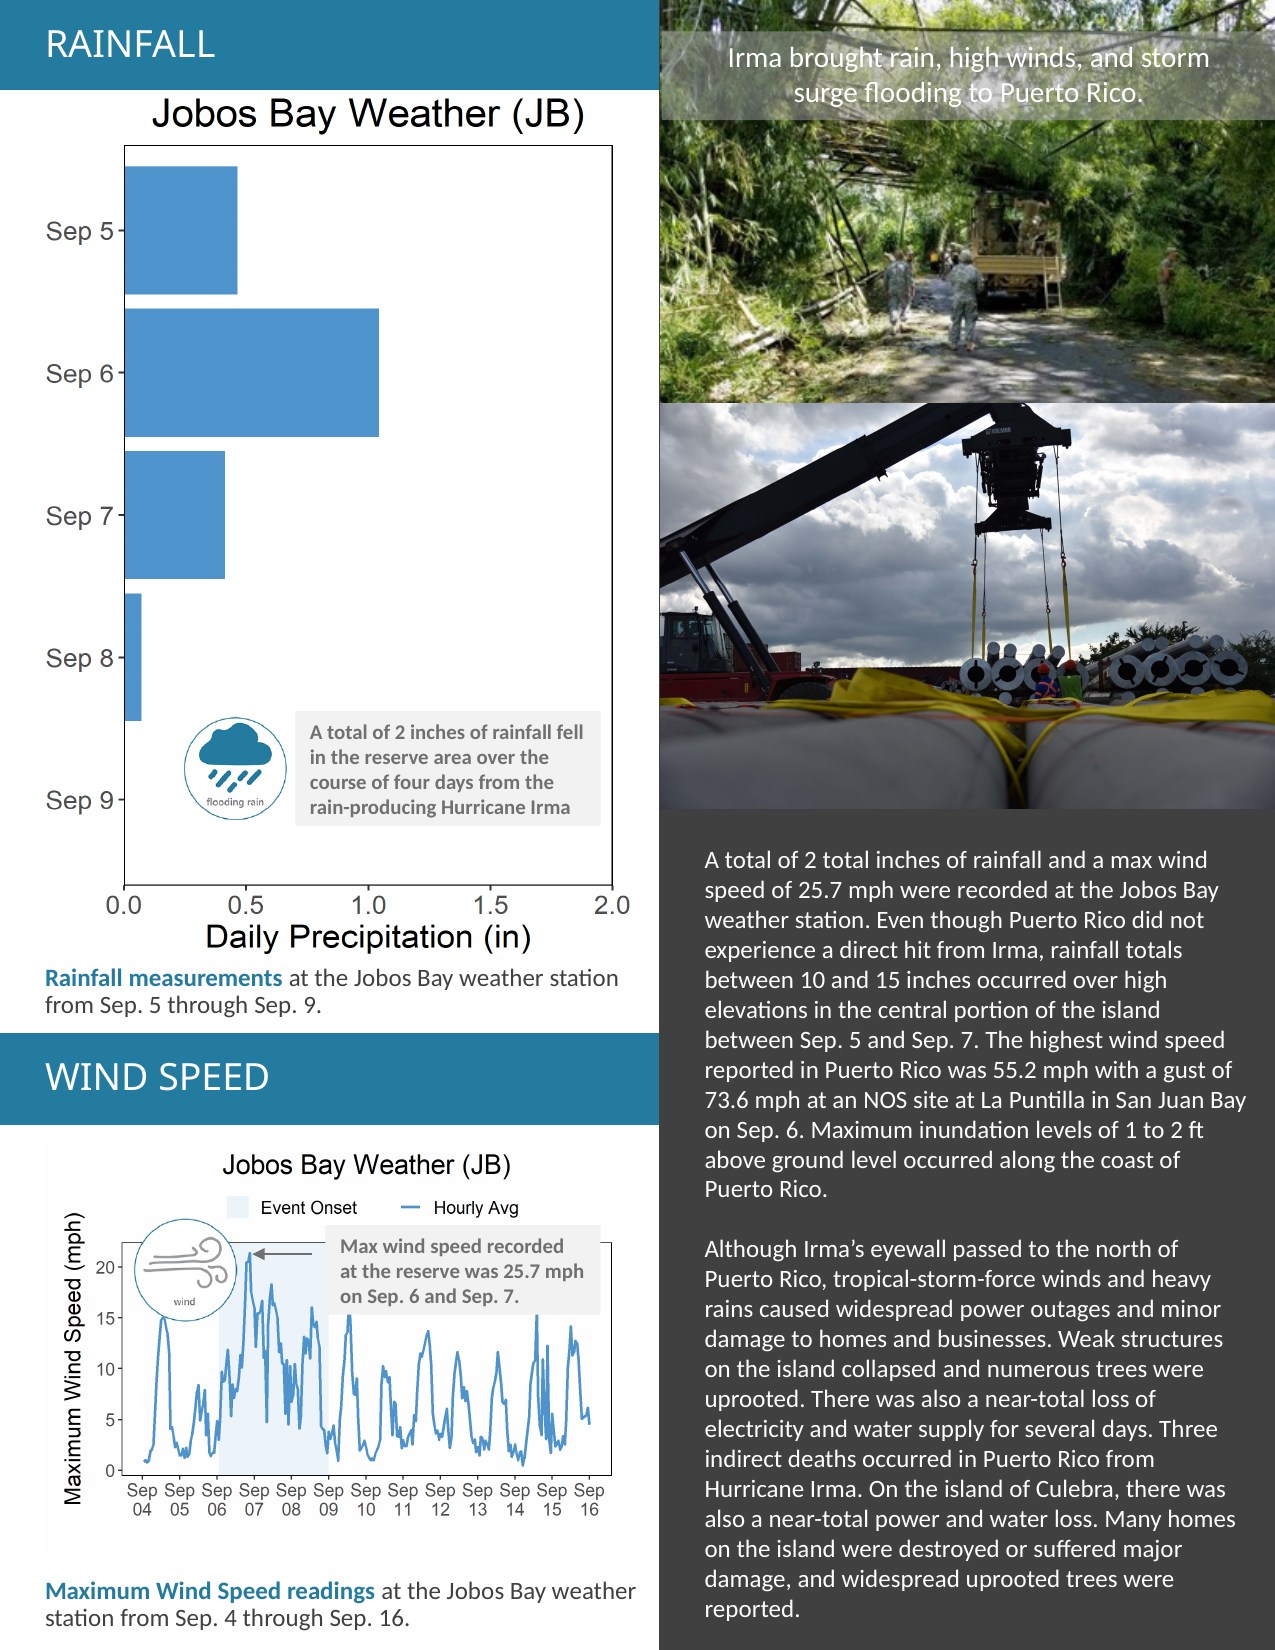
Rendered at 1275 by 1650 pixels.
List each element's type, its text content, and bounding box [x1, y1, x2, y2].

list Rainfall measurements at the Jobos Bay weather station from Sep. 5 through Sep. 9. [0, 957, 659, 1033]
picture [44, 1146, 645, 1552]
list Rainfall [0, 0, 659, 90]
list Maximum Wind Speed readings at the Jobos Bay weather station from Sep. 4 through Sep. 16. [0, 1570, 659, 1646]
picture [45, 98, 646, 954]
list A total of 2 total inches of rainfall and a max wind speed of 25.7 mph were recorded at the Jobos Bay weather station. Even though Puerto Rico did not experience a direct hit from Irma, rainfall totals between 10 and 15 inches occurred over high elevations in the central portion of the island between Sep. 5 and Sep. 7. The highest wind speed reported in Puerto Rico was 55.2 mph with a gust of 73.6 mph at an NOS site at La Puntilla in San Juan Bay on Sep. 6. Maximum inundation levels of 1 to 2 ft above ground level occurred along the coast of Puerto Rico. Although Irma’s eyewall passed to the north of Puerto Rico, tropical-storm-force winds and heavy rains caused widespread power outages and minor damage to homes and businesses. Weak structures on the island collapsed and numerous trees were uprooted. There was also a near-total loss of electricity and water supply for several days. Three indirect deaths occurred in Puerto Rico from Hurricane Irma. On the island of Culebra, there was also a near-total power and water loss. Many homes on the island were destroyed or suffered major damage, and widespread uprooted trees were reported. [659, 821, 1275, 1647]
picture [659, 0, 1275, 809]
list Wind Speed [0, 1033, 659, 1124]
